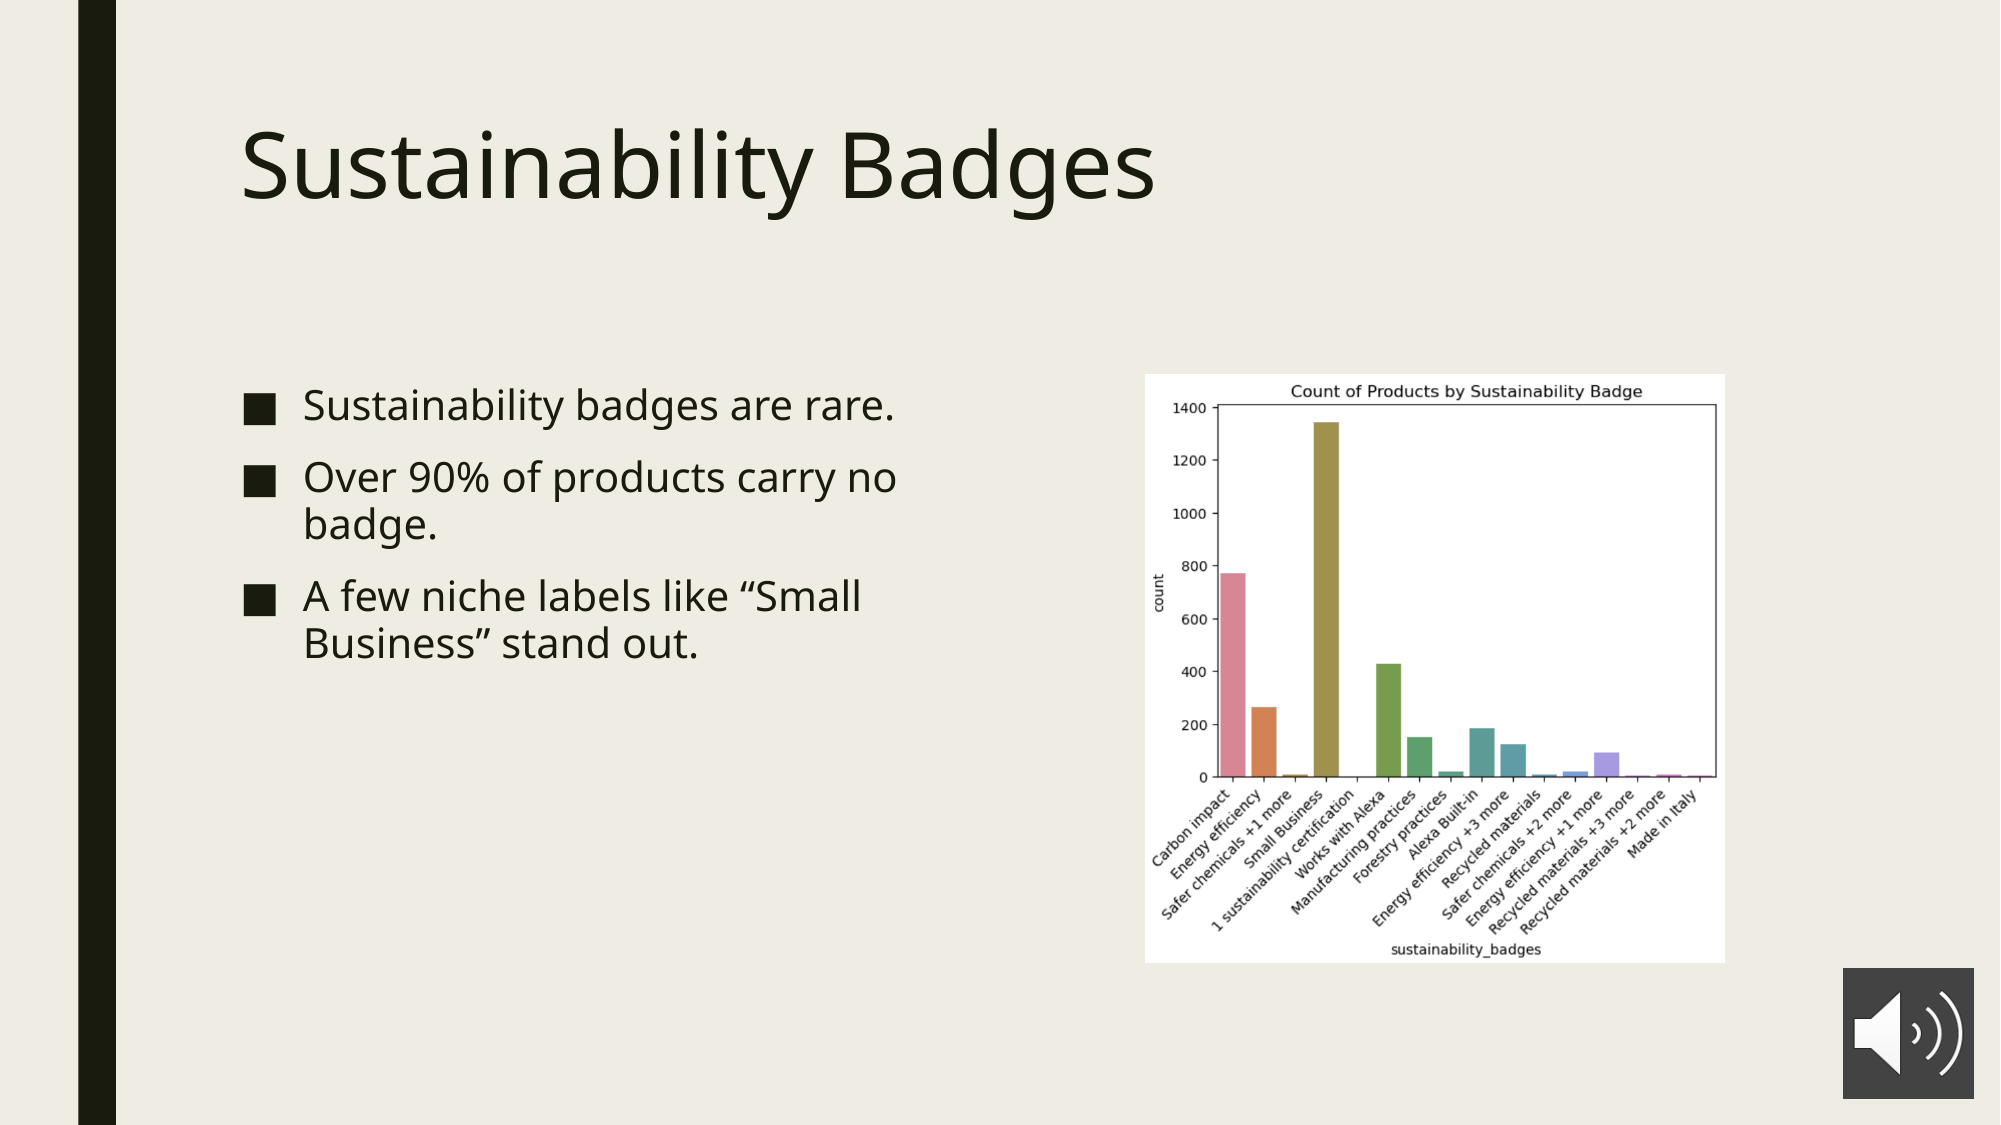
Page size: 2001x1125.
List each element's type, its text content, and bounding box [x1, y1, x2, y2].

picture [1841, 966, 1975, 1100]
list Sustainability badges are rare. Over 90% of products carry no badge. A few niche labels like “Small Business” stand out. [225, 375, 955, 963]
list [1145, 374, 1725, 963]
title Sustainability Badges [225, 112, 1800, 357]
